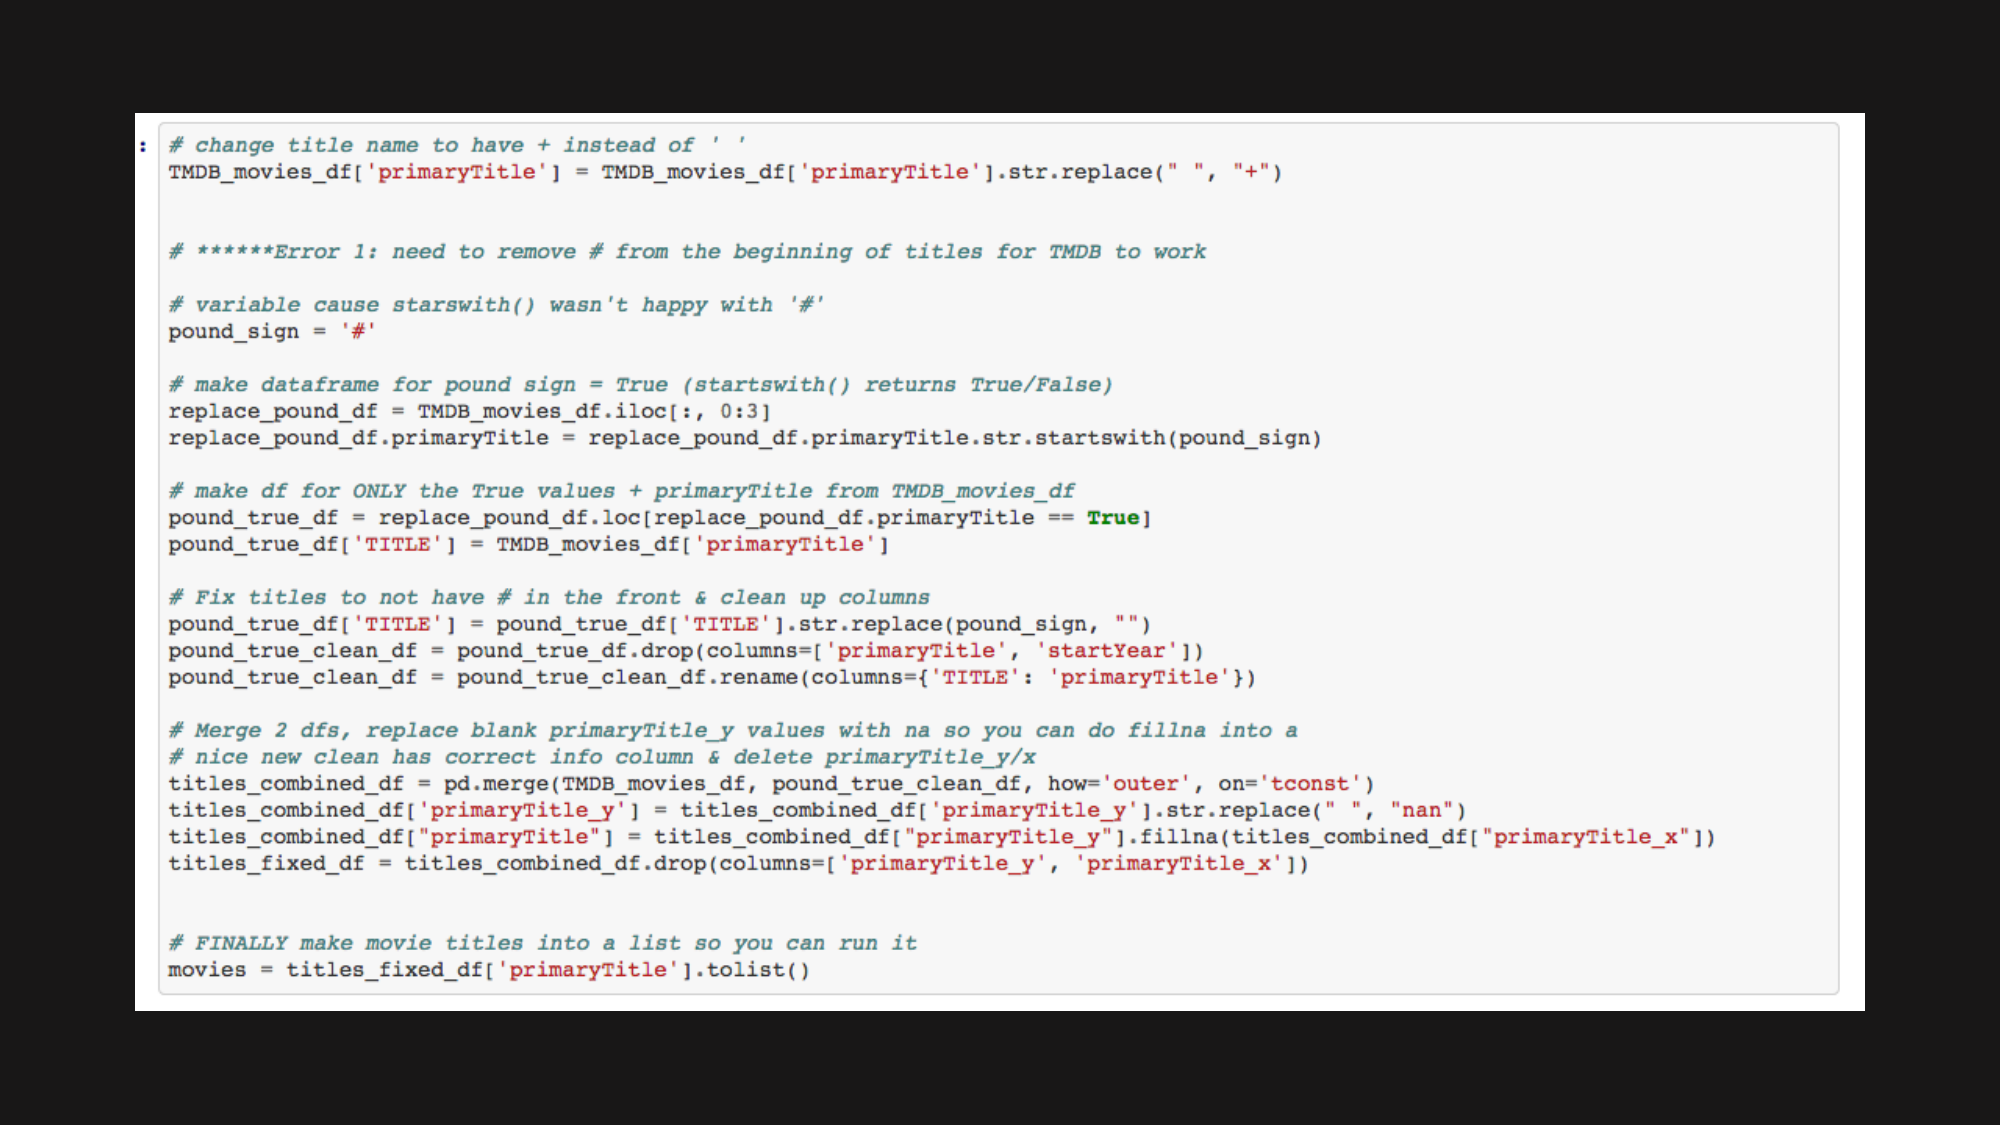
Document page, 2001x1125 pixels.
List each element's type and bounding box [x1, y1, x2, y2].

picture [135, 113, 1865, 1011]
